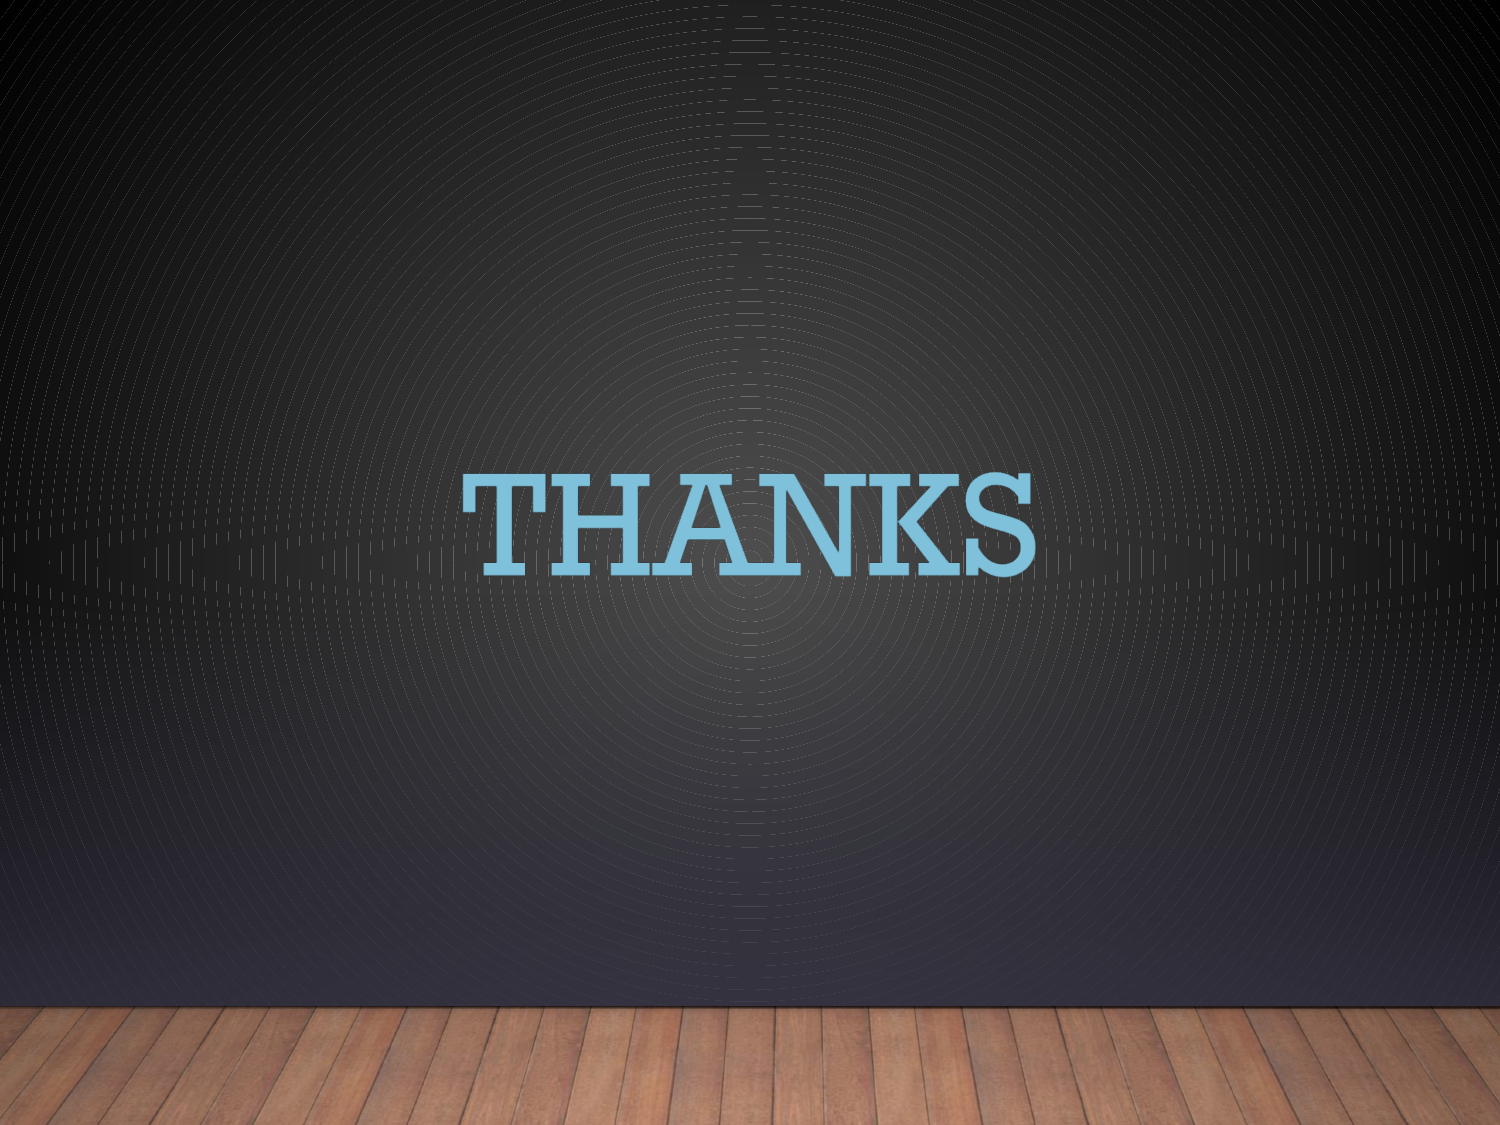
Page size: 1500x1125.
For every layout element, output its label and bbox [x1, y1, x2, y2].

picture [0, 1006, 1500, 1125]
picture [238, 167, 1264, 701]
